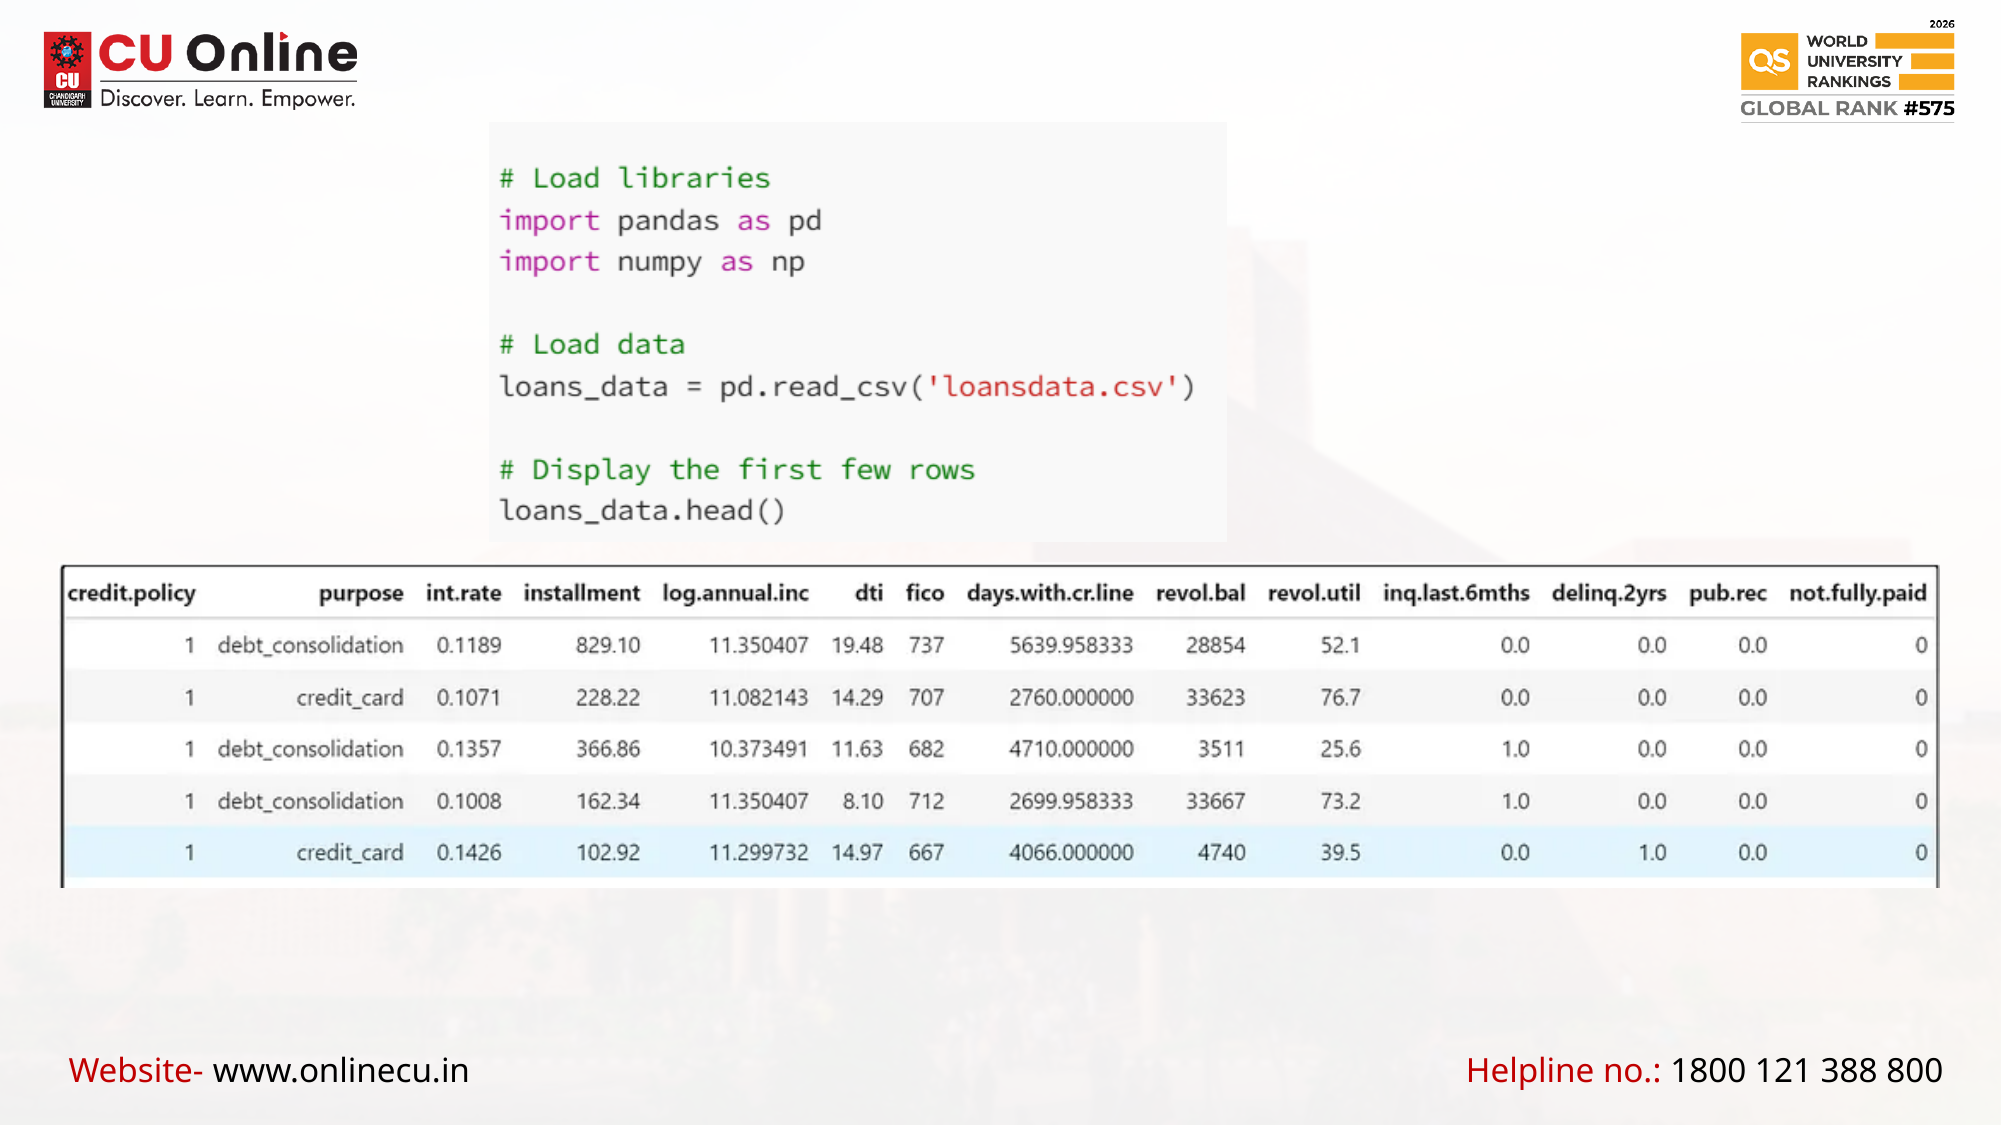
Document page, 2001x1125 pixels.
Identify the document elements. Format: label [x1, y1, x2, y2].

picture [57, 561, 1940, 888]
picture [43, 14, 429, 117]
picture [488, 122, 1228, 542]
picture [1673, 20, 2001, 123]
